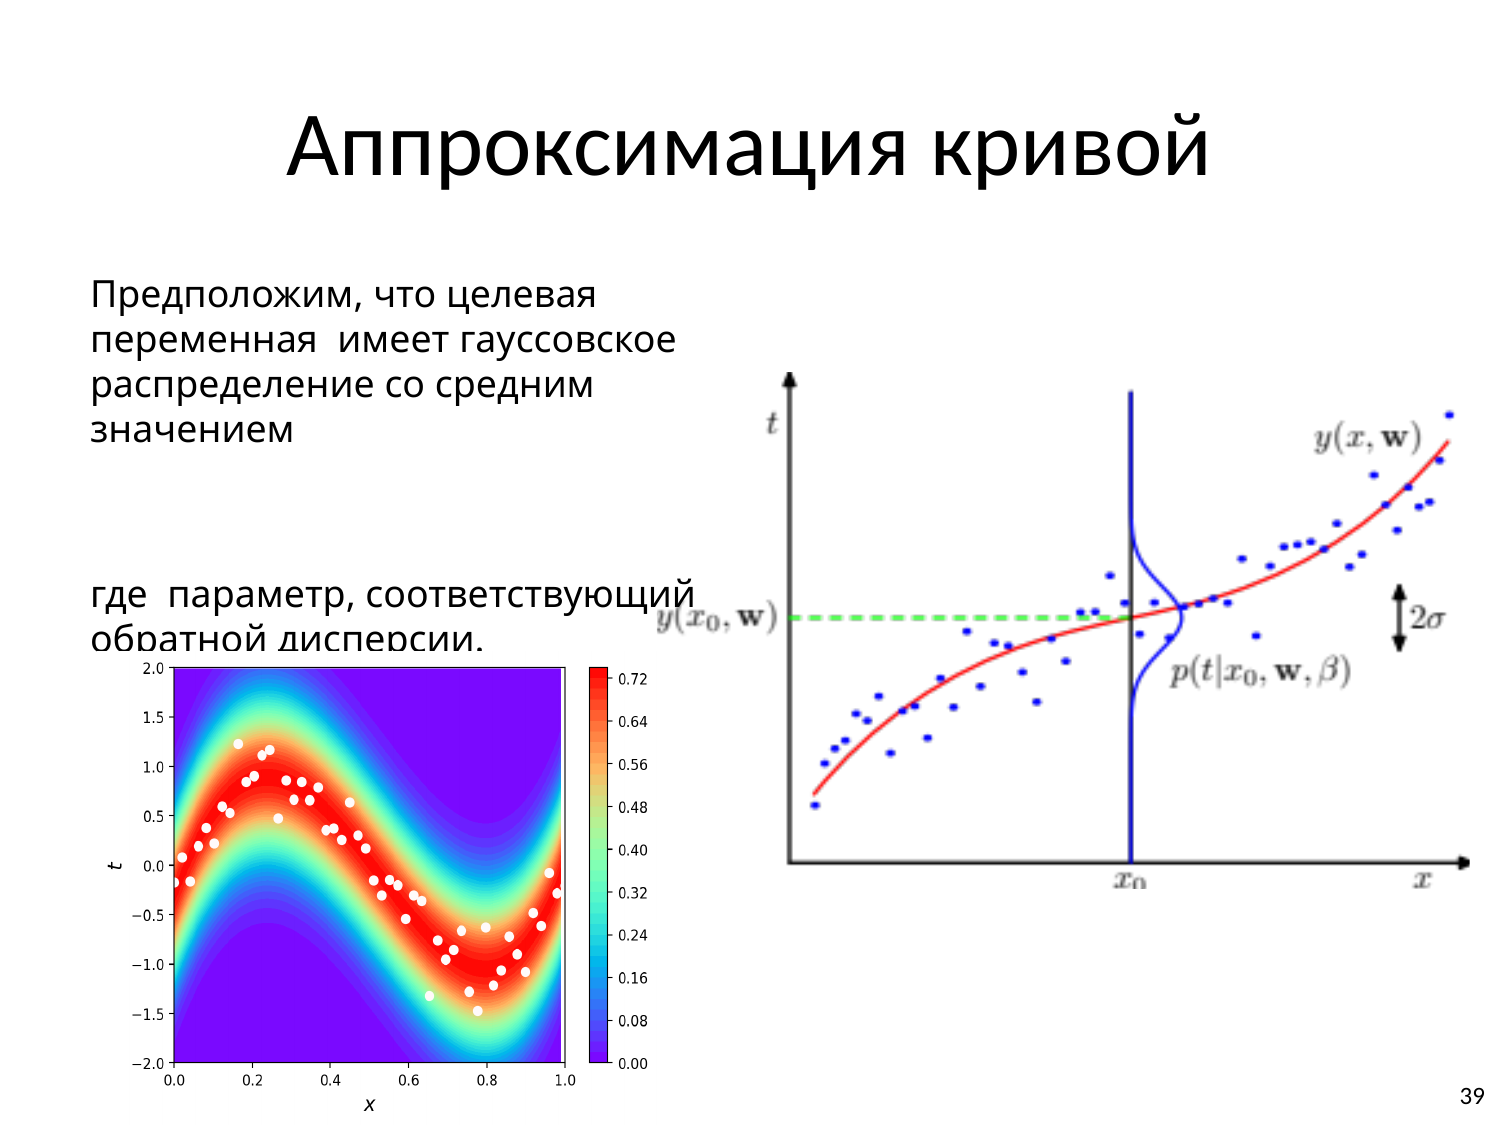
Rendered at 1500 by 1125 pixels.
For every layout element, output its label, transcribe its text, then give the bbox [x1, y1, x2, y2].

picture [97, 372, 1470, 1125]
slide_number 39 [1149, 1065, 1500, 1125]
title Аппроксимация кривой [75, 45, 1425, 233]
